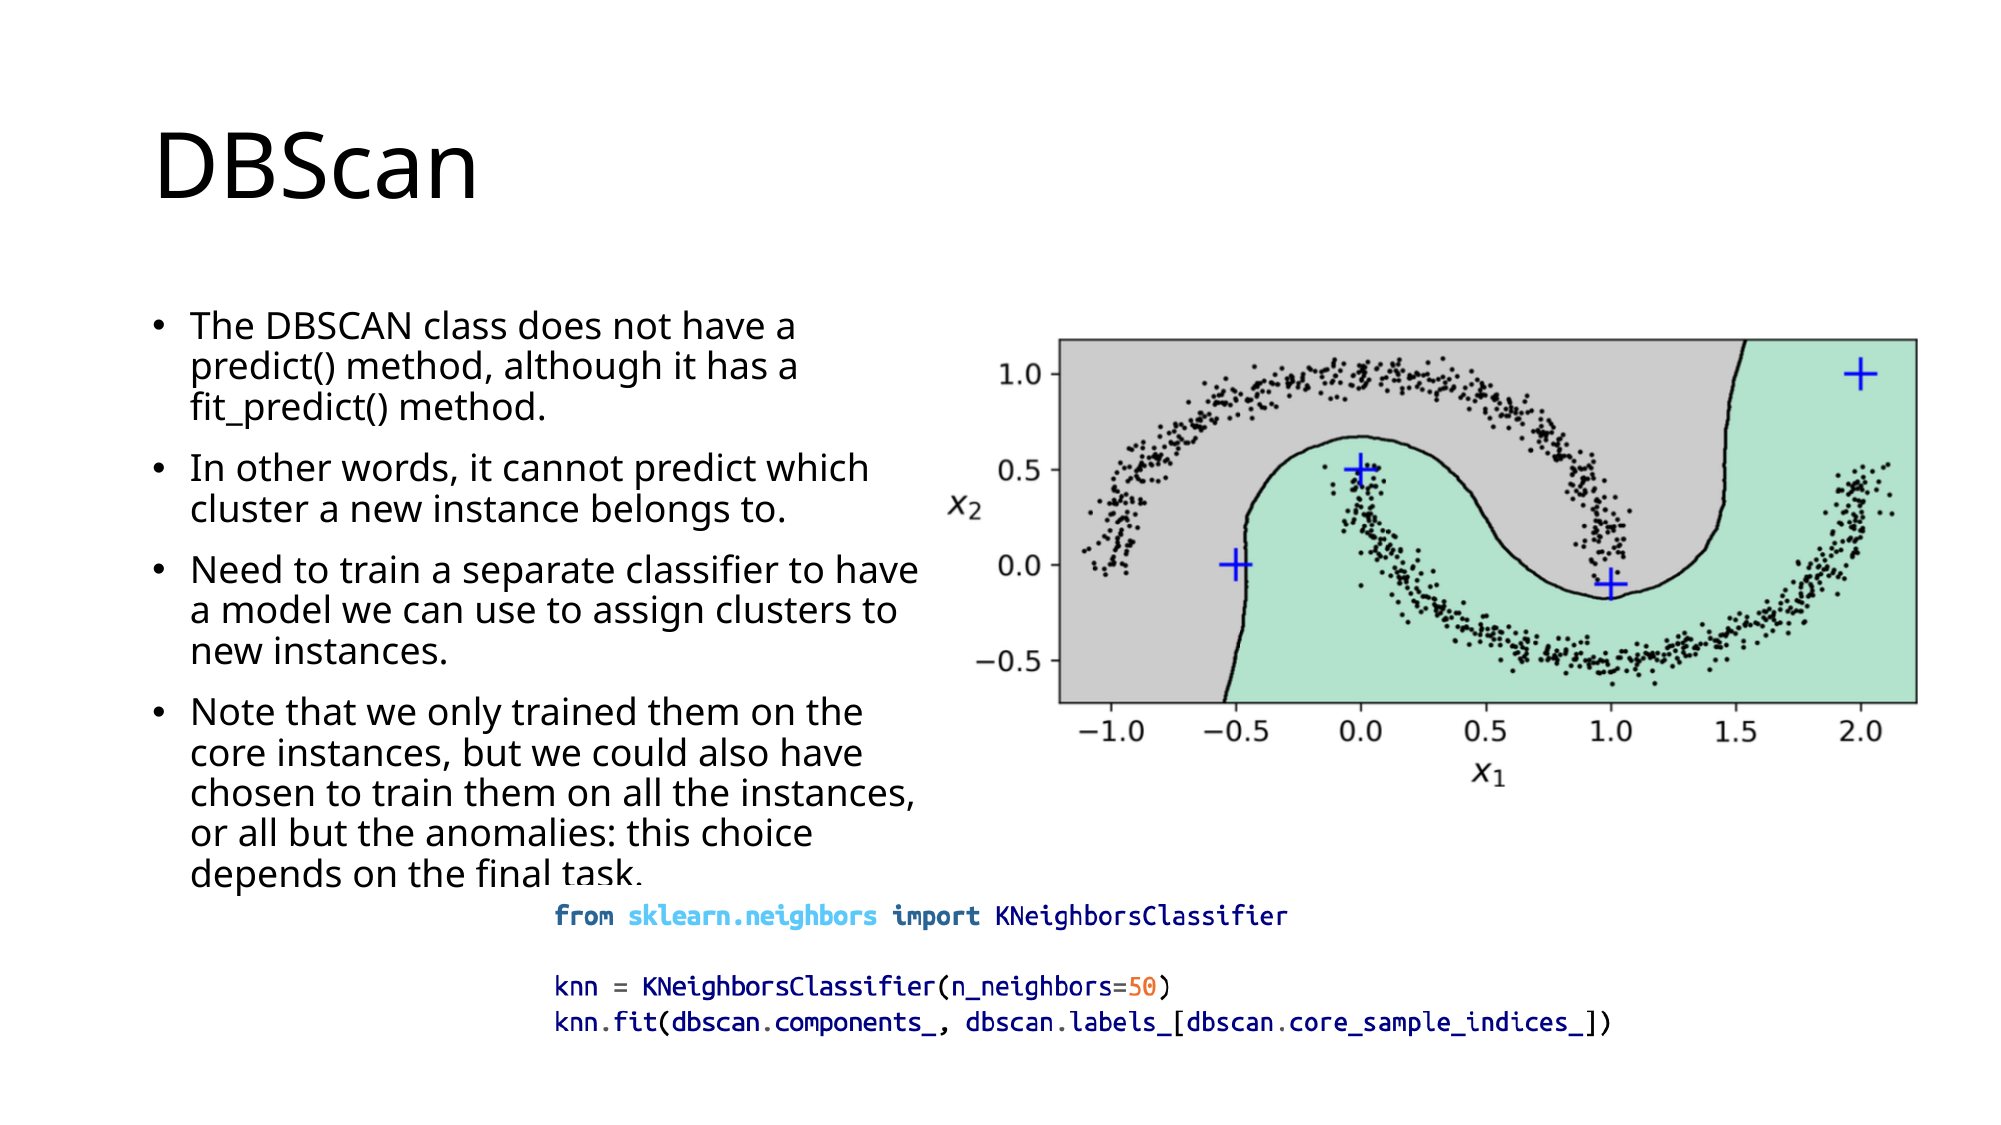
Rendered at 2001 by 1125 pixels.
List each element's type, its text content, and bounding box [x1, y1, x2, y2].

picture [925, 328, 1944, 797]
list The DBSCAN class does not have a predict() method, although it has a fit_predict() method. In other words, it cannot predict which cluster a new instance belongs to. Need to train a separate classifier to have a model we can use to assign clusters to new instances. Note that we only trained them on the core instances, but we could also have chosen to train them on all the instances, or all but the anomalies: this choice depends on the final task. [137, 299, 947, 1014]
picture [541, 885, 1633, 1044]
title DBScan [137, 59, 1863, 278]
